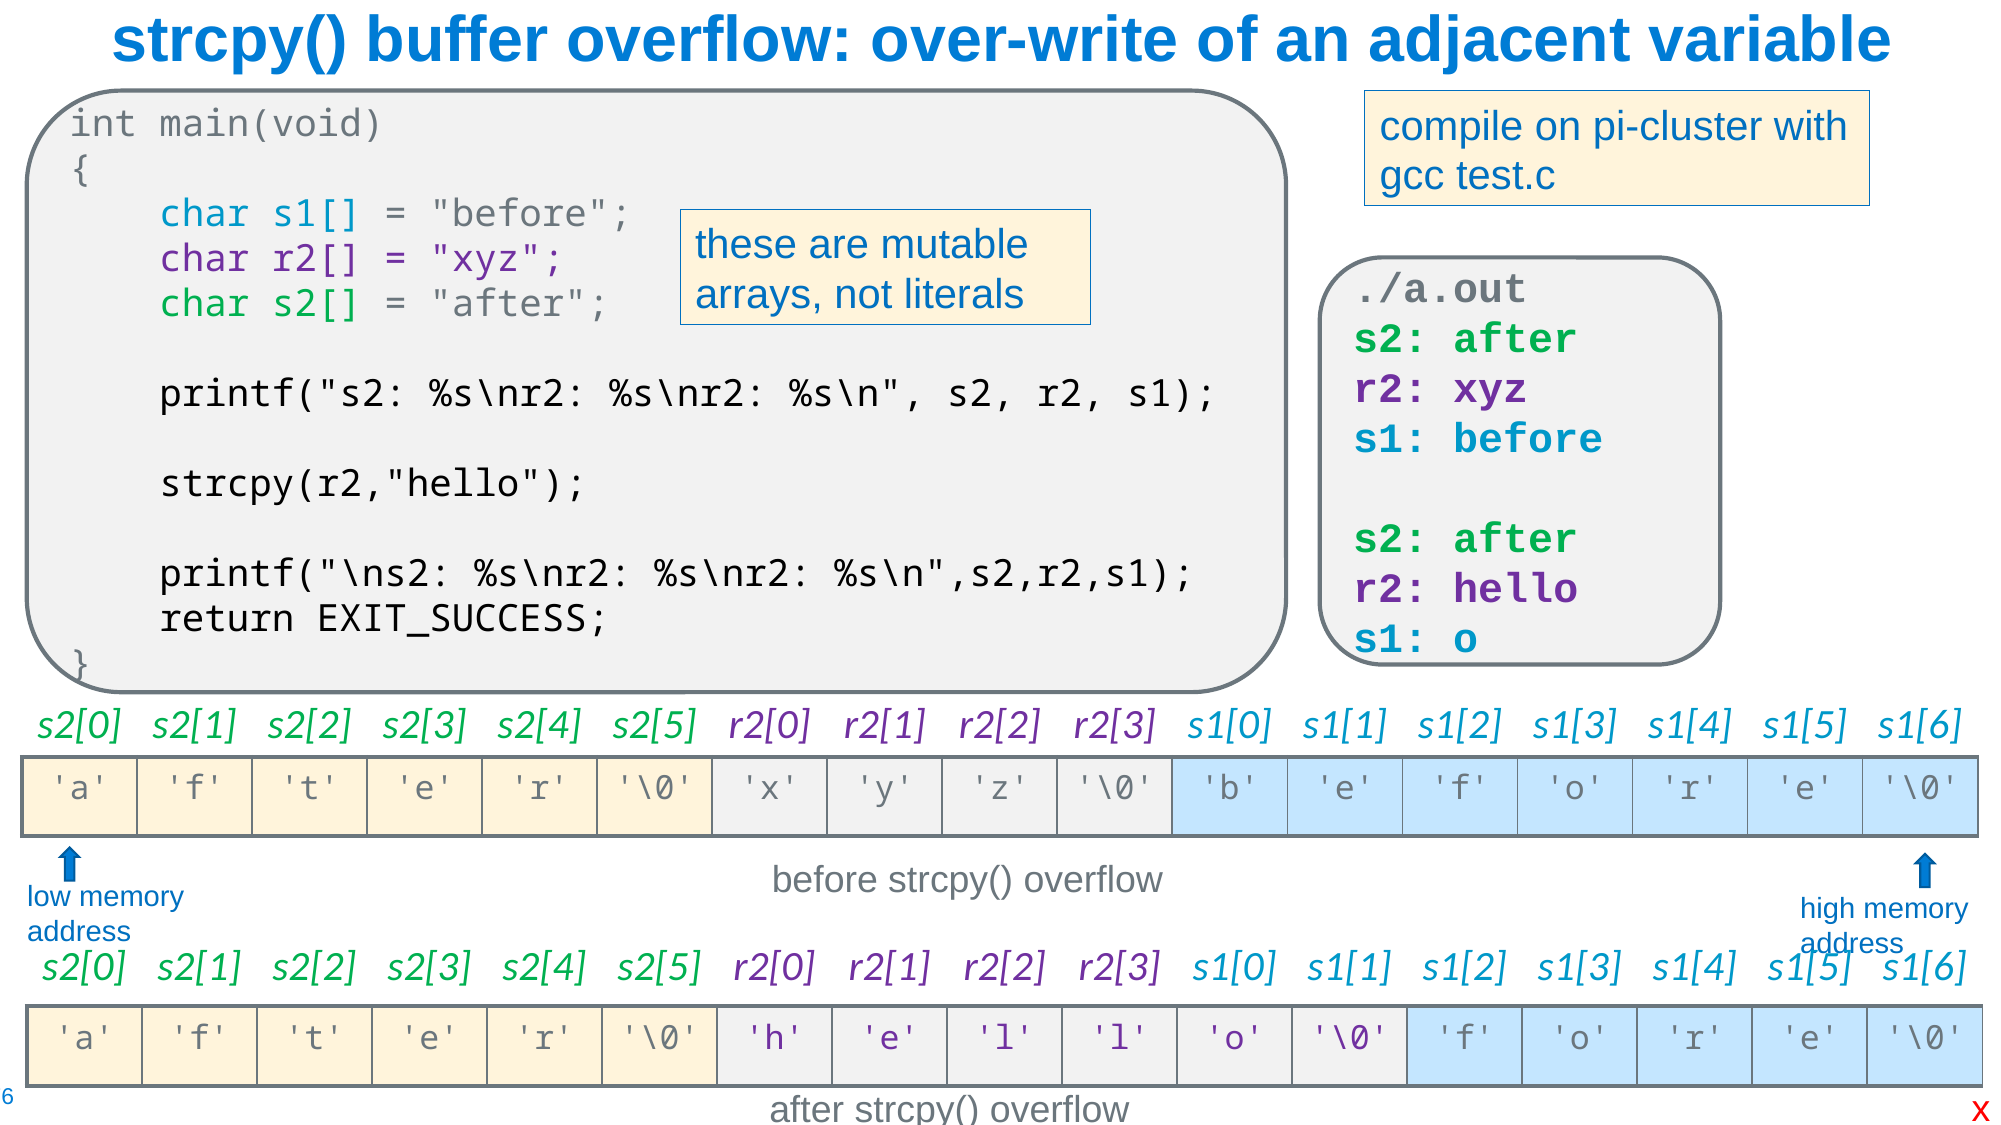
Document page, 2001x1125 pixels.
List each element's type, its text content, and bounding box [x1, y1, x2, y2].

text_box x [1956, 1076, 2000, 1125]
table_cell 'f' [1403, 759, 1517, 834]
table_header s2[4] [482, 700, 597, 755]
table_header r2[0] [712, 700, 827, 755]
table_header s1[1] [1292, 941, 1407, 1004]
table_cell 'f' [138, 759, 251, 834]
table_header r2[2] [947, 941, 1062, 1004]
table_header r2[3] [1057, 700, 1172, 755]
table_header r2[2] [942, 700, 1057, 755]
table_header s2[5] [597, 700, 712, 755]
table_cell 'a' [29, 1008, 141, 1084]
text_box before strcpy() overflow [757, 847, 1178, 908]
table_header s2[1] [142, 941, 257, 1004]
title strcpy() buffer overflow: over-write of an adjacent variable [96, 7, 1991, 83]
table_header s1[1] [1287, 700, 1402, 755]
table_cell 't' [253, 759, 366, 834]
text_box compile on pi-cluster with gcc test.c [1364, 90, 1870, 206]
table_cell '\0' [1868, 1008, 1982, 1084]
table_header s1[3] [1517, 700, 1633, 755]
table_cell '\0' [603, 1008, 716, 1084]
table_cell '\0' [598, 759, 711, 834]
table_header s2[0] [22, 700, 137, 755]
table_header r2[3] [1062, 941, 1177, 1004]
text_box high memory address [1785, 882, 1985, 967]
table_cell 'o' [1523, 1008, 1636, 1084]
table_cell 'e' [1288, 759, 1402, 834]
table_cell 'e' [833, 1008, 946, 1077]
text_box [1913, 852, 1937, 889]
table_cell 'r' [488, 1008, 601, 1084]
table_header s2[1] [137, 700, 252, 755]
table_cell '\0' [1293, 1008, 1406, 1084]
table_header s2[2] [257, 941, 372, 1004]
table_header s1[0] [1172, 700, 1287, 755]
table_cell 'o' [1178, 1008, 1291, 1084]
table_header s1[4] [1637, 941, 1752, 1004]
table_header s2[5] [602, 941, 717, 1004]
table_cell 'l' [1063, 1008, 1176, 1084]
table_cell 'e' [373, 1008, 486, 1084]
table_header s1[5] [1752, 941, 1867, 1004]
table_cell 'e' [1753, 1008, 1866, 1084]
text_box [57, 845, 82, 882]
table_cell 'b' [1173, 759, 1287, 834]
table_cell '\0' [1058, 759, 1171, 834]
table_cell 'f' [1408, 1008, 1521, 1084]
table_cell 'x' [713, 759, 826, 834]
table_header s1[0] [1177, 941, 1292, 1004]
text_box ./a.out s2: after r2: xyz s1: before s2: after r2: hello s1: o [1319, 257, 1721, 665]
table_header r2[0] [717, 941, 832, 1004]
text_box these are mutable arrays, not literals [680, 209, 1091, 325]
table_header s1[4] [1633, 700, 1748, 755]
table_cell 'e' [1748, 759, 1862, 834]
table_cell 'e' [368, 759, 481, 834]
table_header r2[1] [827, 700, 942, 755]
table_header s1[5] [1748, 700, 1863, 755]
table_cell 'h' [718, 1008, 831, 1084]
table_cell 'o' [1518, 759, 1632, 834]
text_box after strcpy() overflow [754, 1077, 1145, 1125]
table_header r2[1] [832, 941, 947, 1004]
table_header s1[6] [1863, 700, 1978, 755]
table_header s1[2] [1407, 941, 1522, 1004]
table_header s2[3] [367, 700, 482, 755]
table_cell '\0' [1863, 759, 1977, 834]
table_cell 'z' [943, 759, 1056, 834]
table_header s2[3] [372, 941, 487, 1004]
table_cell 'r' [1638, 1008, 1751, 1084]
table_cell 'r' [1633, 759, 1747, 834]
text_box int main(void) { char s1[] = "before"; char r2[] = "xyz"; char s2[] = "after"; printf("s2: %s\nr2: %s\nr2: %s\n", s2, r2, s1); strcpy(r2,"hello"); printf("\ns2: %s\nr2: %s\nr2: %s\n",s2,r2,s1); return EXIT_SUCCESS; } [26, 90, 1287, 693]
table_cell 'l' [948, 1008, 1061, 1077]
table_cell 'y' [828, 759, 941, 834]
table_cell 't' [258, 1008, 371, 1084]
table_header s1[6] [1867, 941, 1982, 1004]
text_box low memory address [12, 870, 200, 956]
table_header s2[2] [252, 700, 367, 755]
table_header s1[3] [1522, 941, 1637, 1004]
table_cell 'a' [24, 759, 136, 834]
table_header s1[2] [1402, 700, 1517, 755]
table_header s2[4] [487, 941, 602, 1004]
table_cell 'f' [143, 1008, 256, 1084]
table_header s2[0] [27, 941, 142, 1004]
table_cell 'r' [483, 759, 596, 834]
